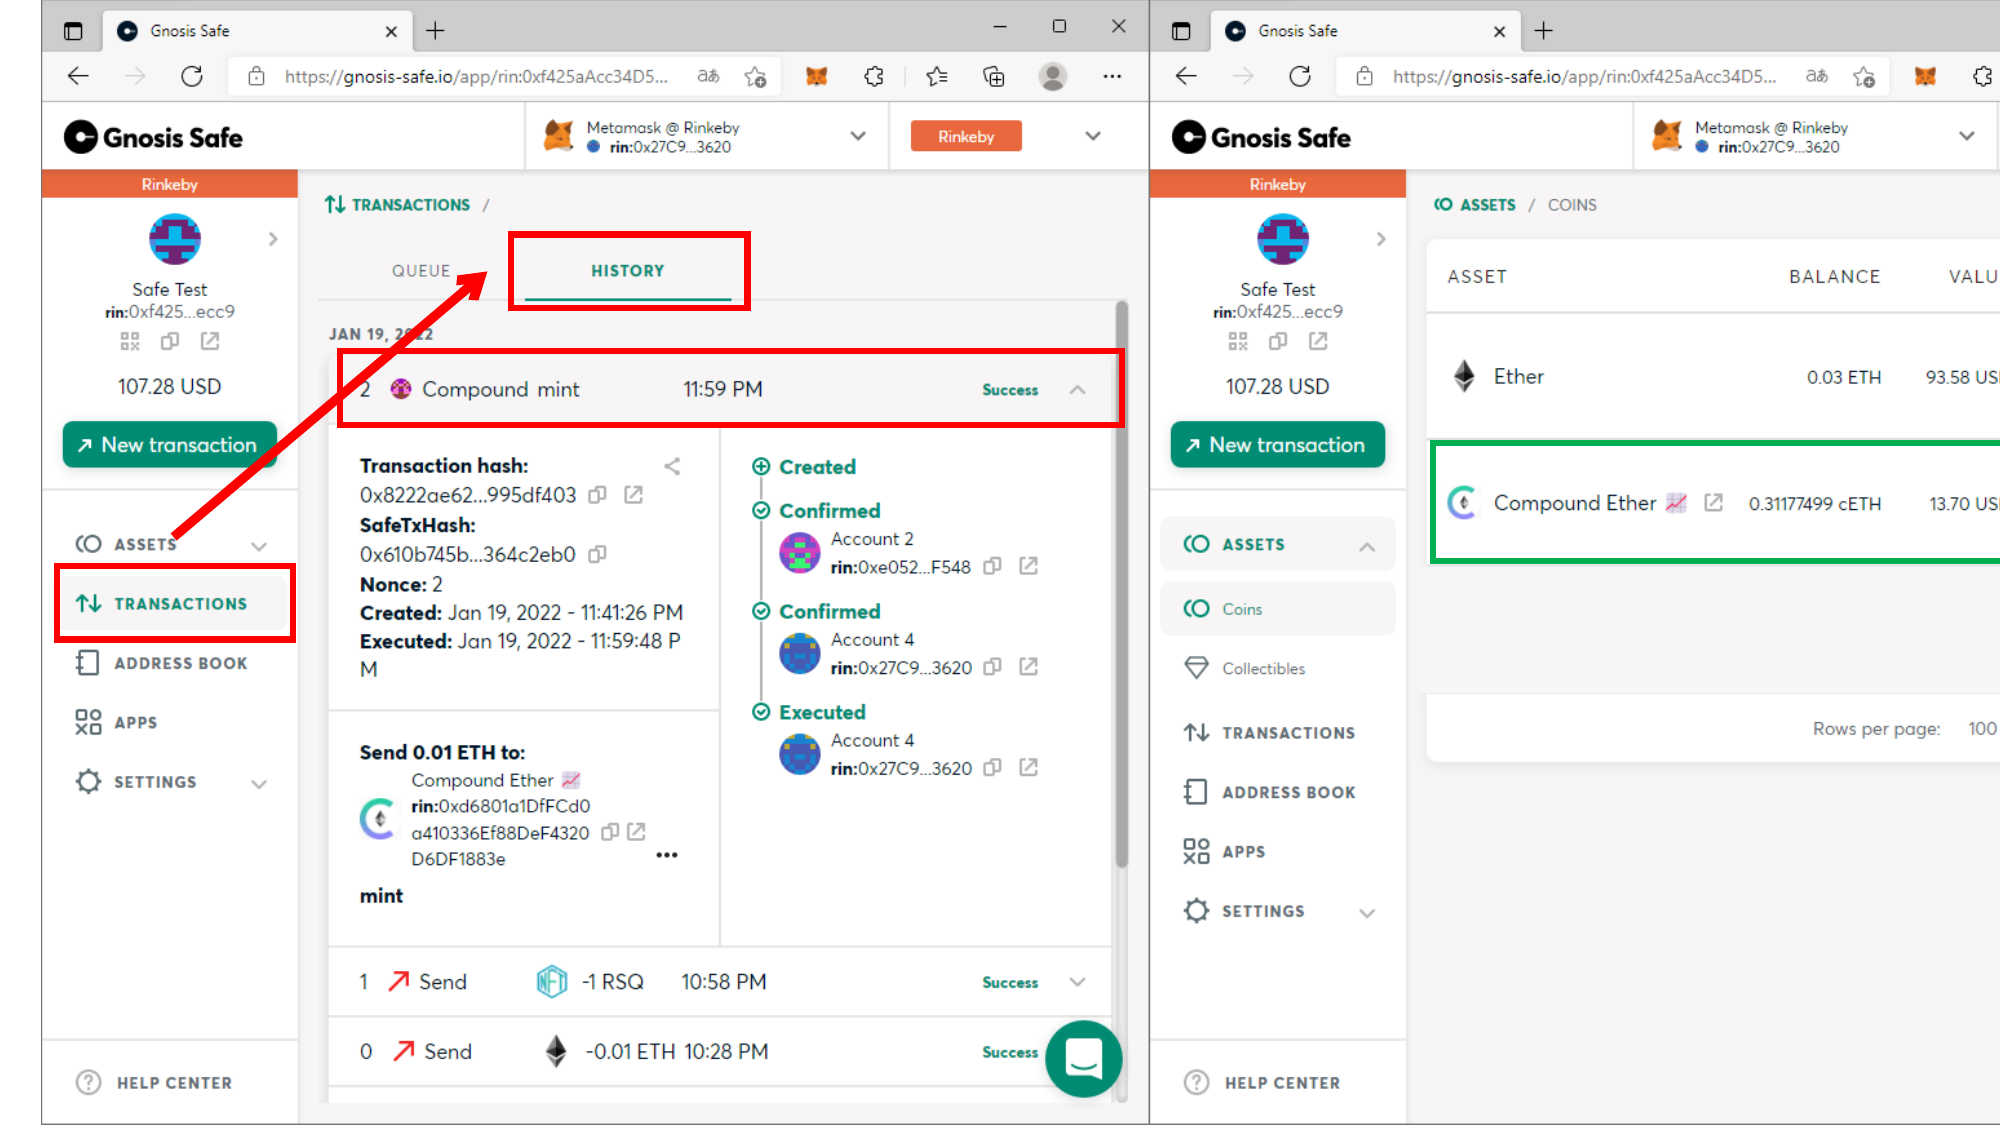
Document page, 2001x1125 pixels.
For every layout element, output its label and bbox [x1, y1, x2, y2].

text_box [173, 271, 488, 537]
picture [41, 0, 2000, 1125]
